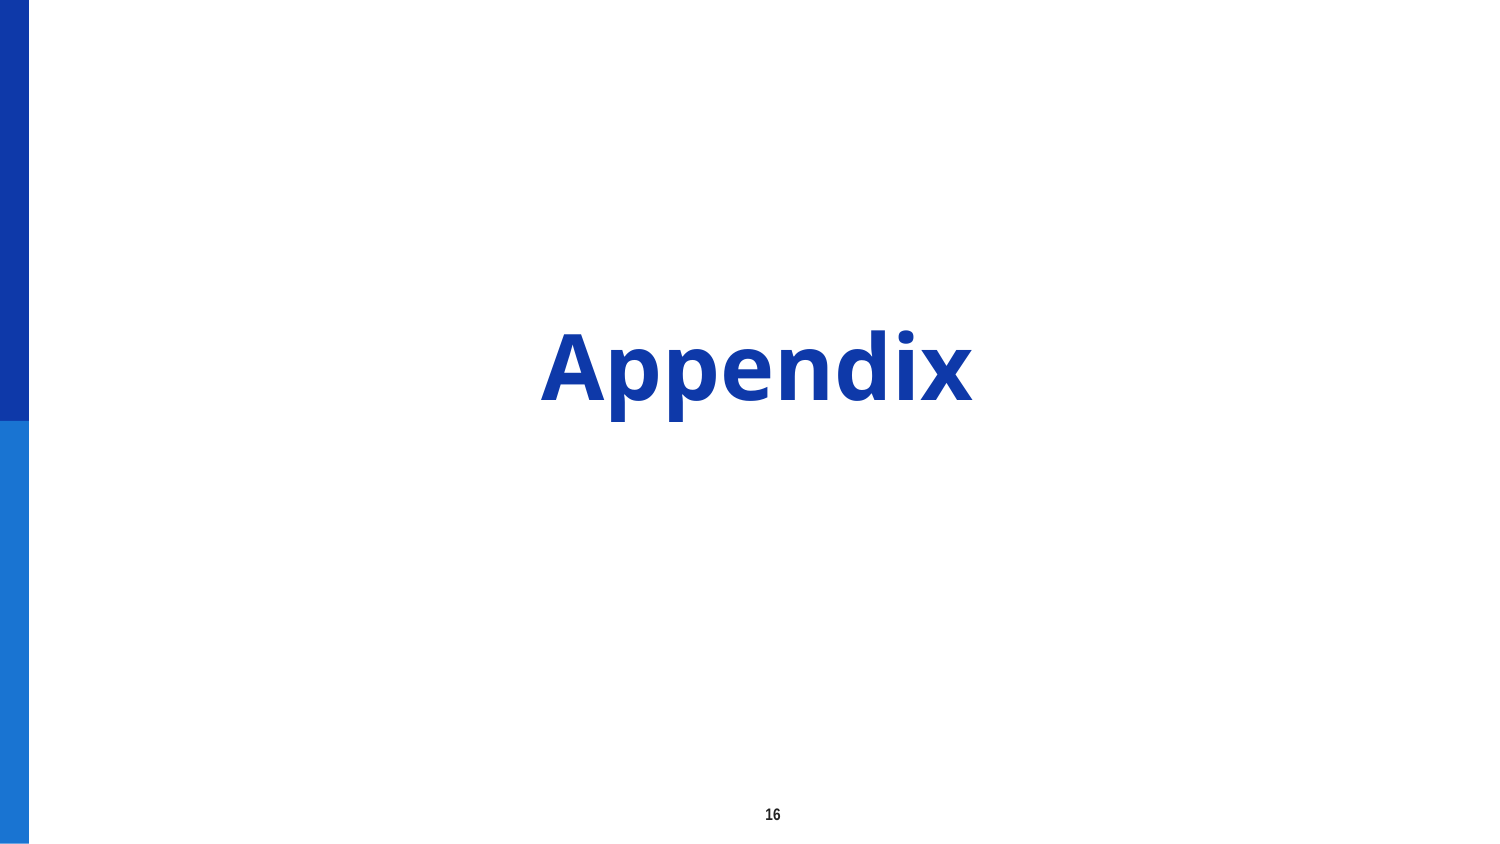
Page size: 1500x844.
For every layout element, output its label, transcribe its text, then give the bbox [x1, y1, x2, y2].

text_box Appendix [418, 293, 1082, 402]
text_box 16 [744, 796, 802, 832]
